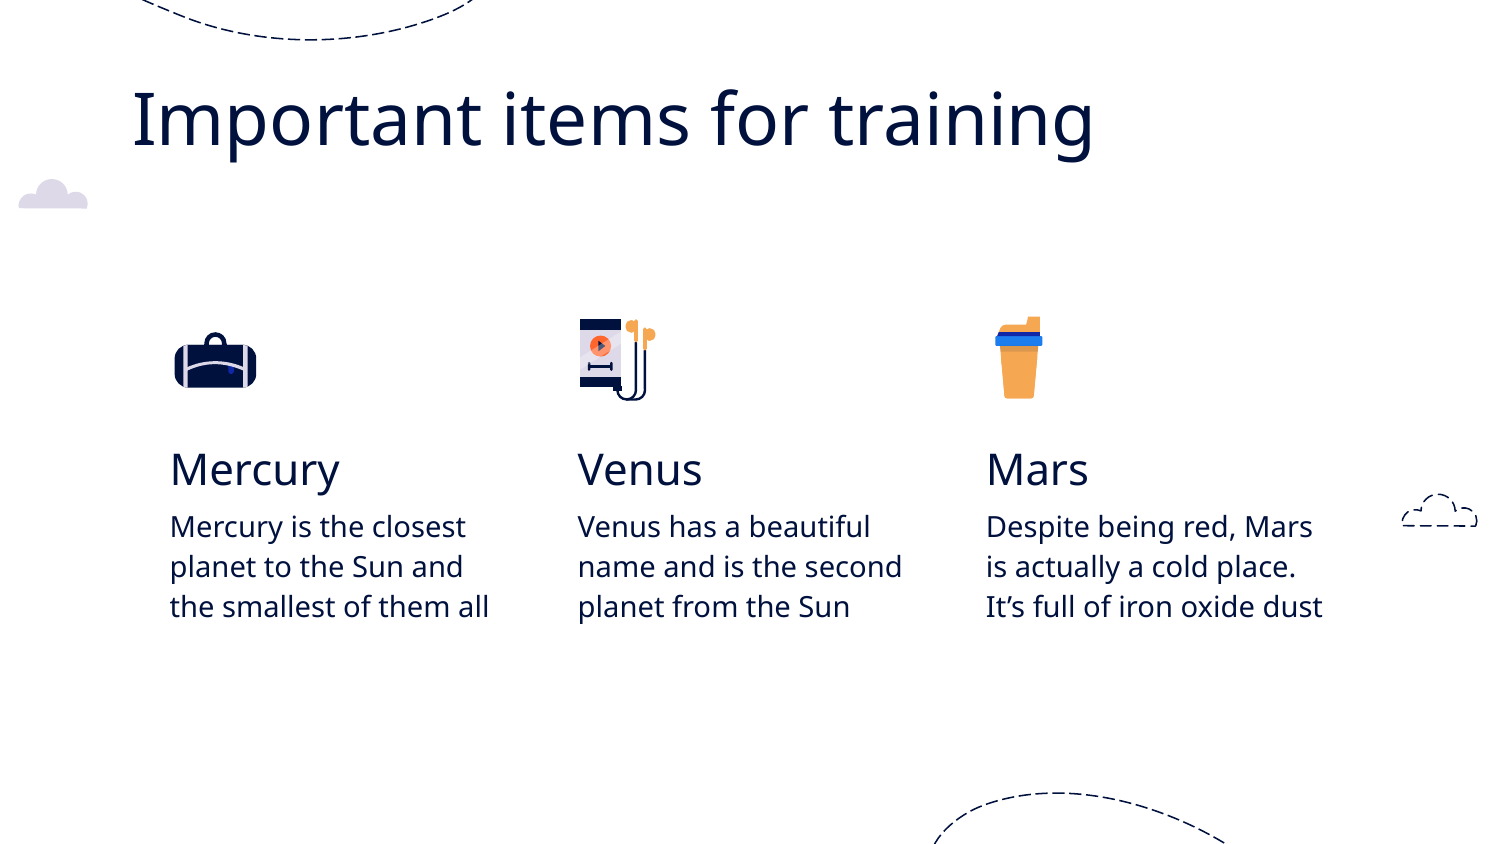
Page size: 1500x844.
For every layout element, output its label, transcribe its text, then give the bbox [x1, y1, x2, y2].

subtitle Mercury [154, 448, 530, 488]
subtitle Mercury is the closest planet to the Sun and the smallest of them all [154, 488, 530, 640]
title Important items for training [116, 72, 1383, 168]
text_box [994, 316, 1043, 399]
subtitle Venus has a beautiful name and is the second planet from the Sun [562, 488, 938, 640]
subtitle Mars [970, 448, 1346, 488]
subtitle Despite being red, Mars is actually a cold place. It’s full of iron oxide dust [970, 488, 1346, 640]
subtitle Venus [562, 448, 938, 488]
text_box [579, 318, 656, 401]
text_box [174, 331, 257, 388]
